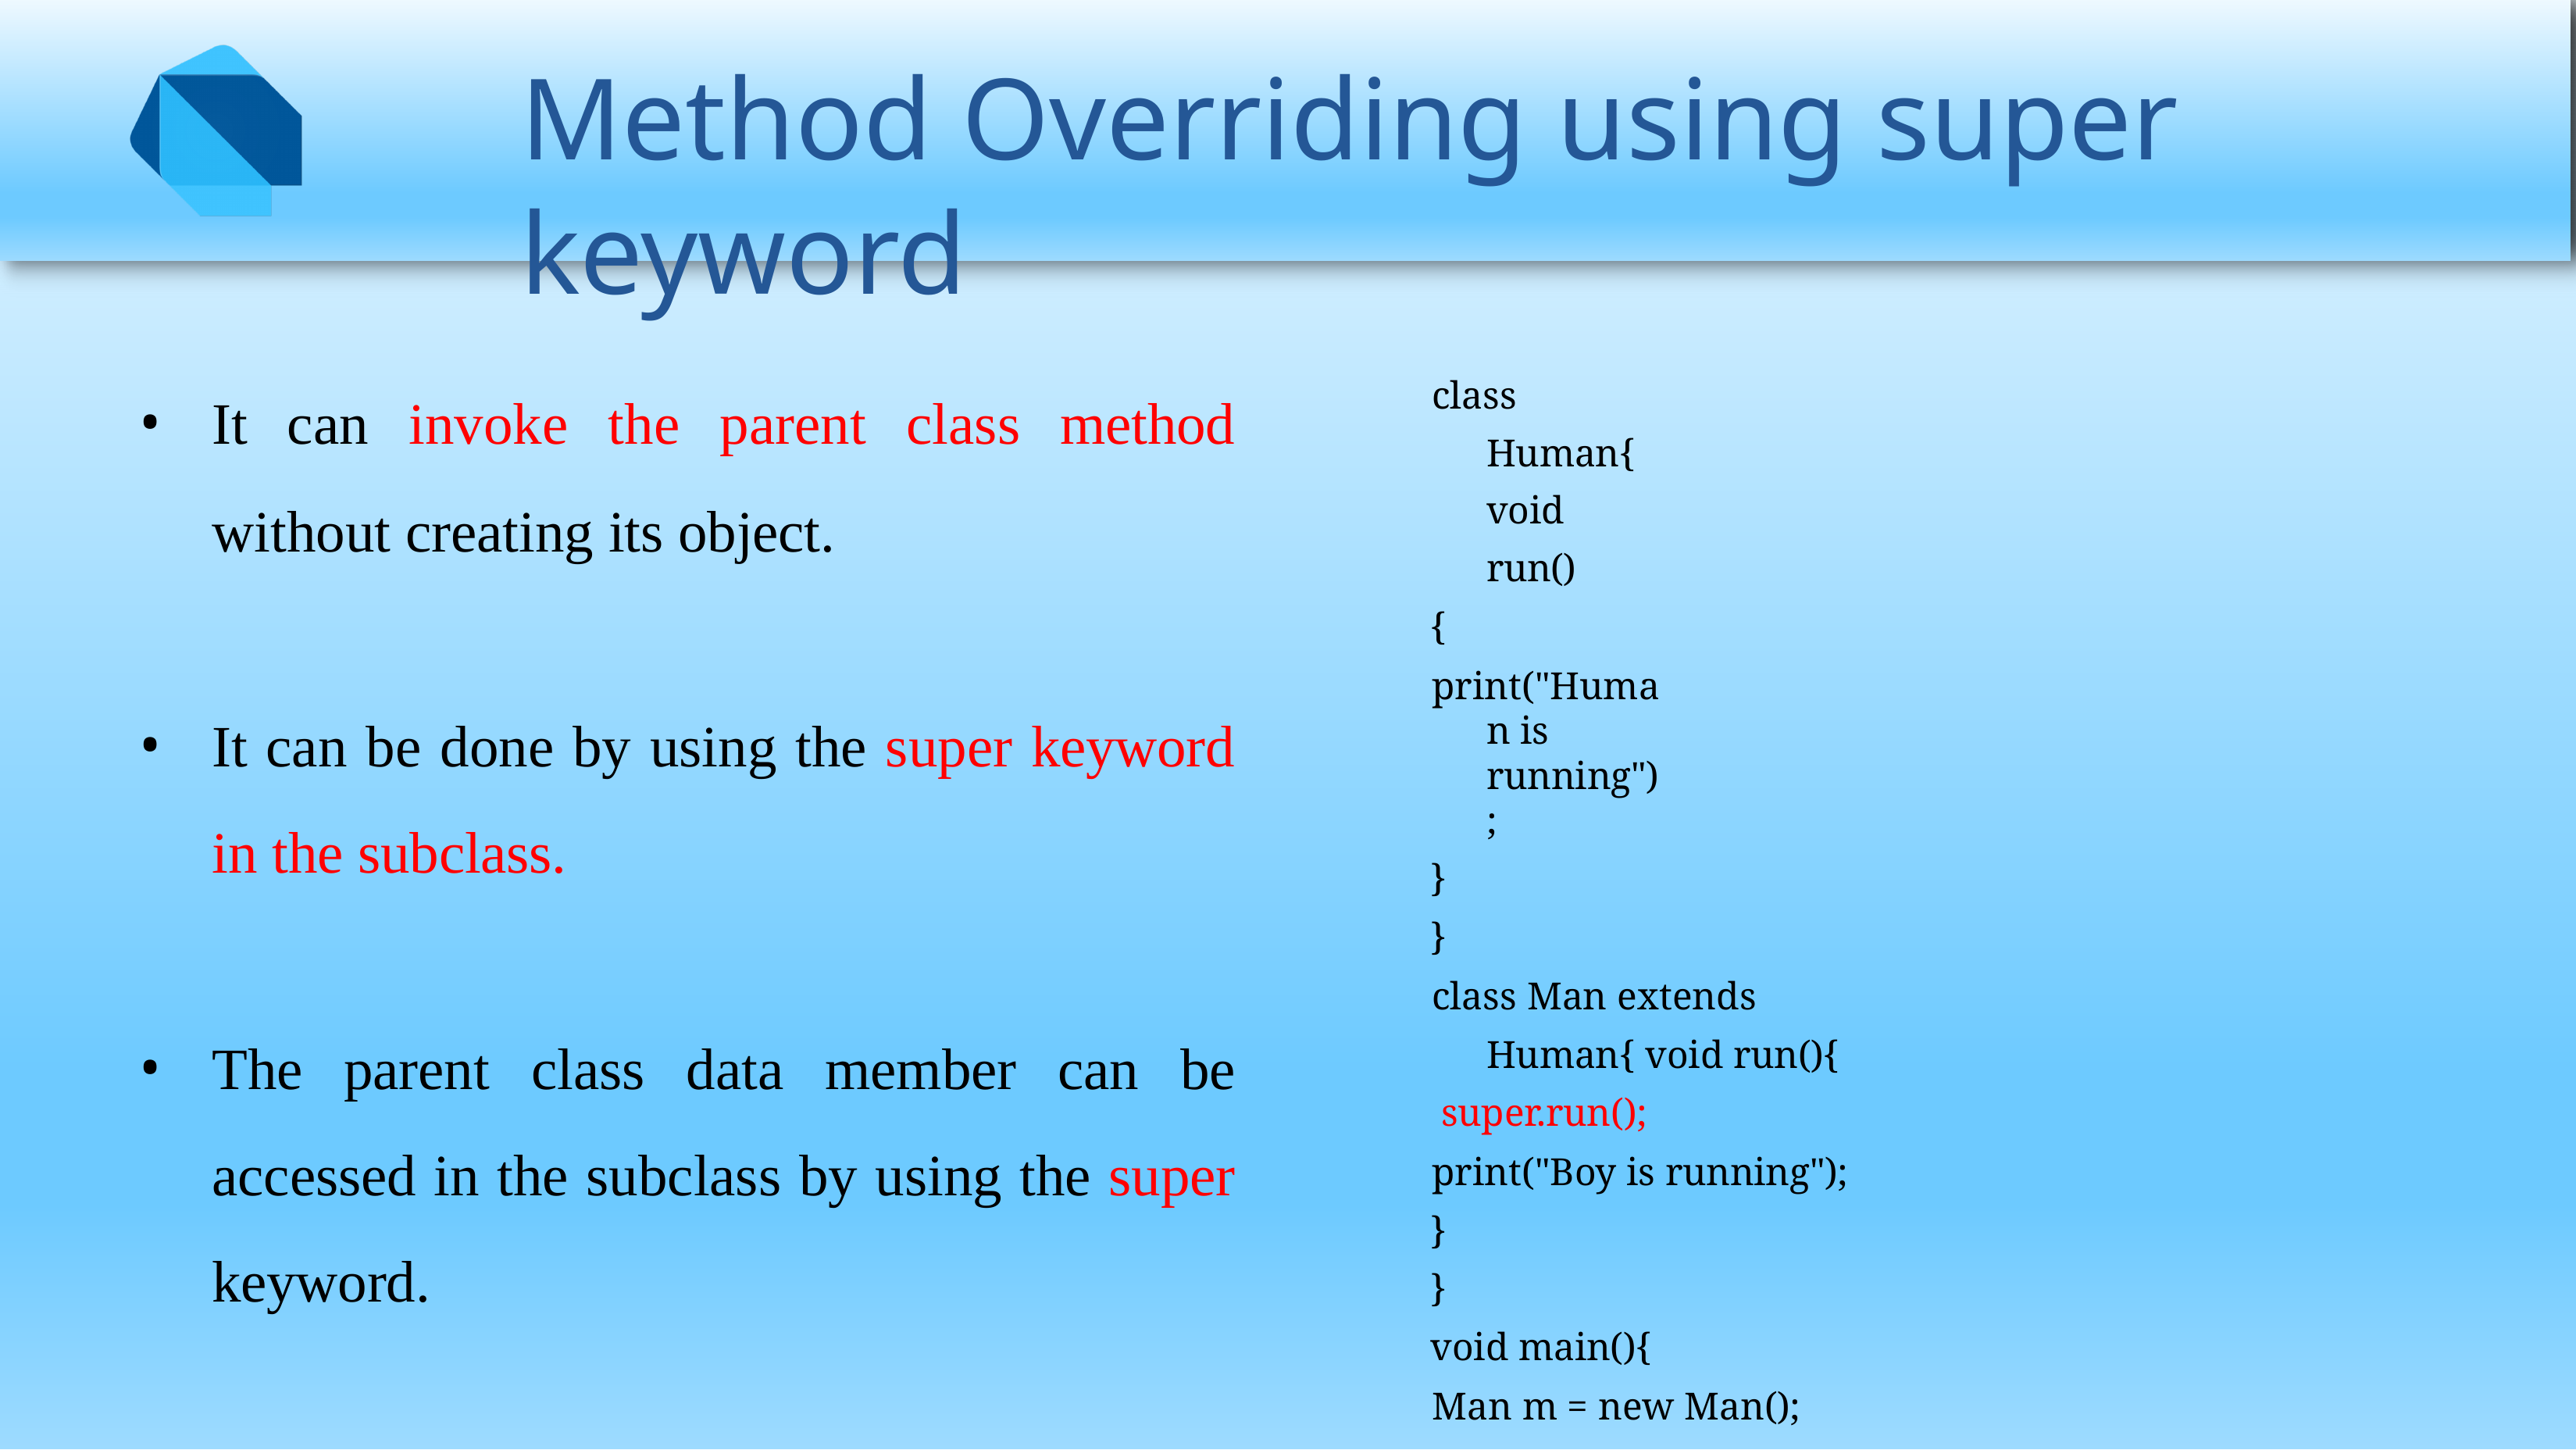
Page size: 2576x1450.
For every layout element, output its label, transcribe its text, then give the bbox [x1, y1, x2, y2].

text_box It can invoke the parent class method without creating its object. It can be done by using the super keyword in the subclass. The parent class data member can be accessed in the subclass by using the super keyword. [137, 346, 1236, 1314]
text_box class Human{ void run() { print("Human is running"); } } class Man extends Human{ void run(){ super.run(); print("Boy is running"); } } void main(){ Man m = new Man(); //This will call the child class version of eat() m.run(); } [1430, 357, 2234, 1450]
picture [0, 302, 2576, 1449]
picture [128, 42, 304, 219]
title Method Overriding using super keyword [304, 310, 2515, 317]
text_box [0, 0, 2576, 302]
